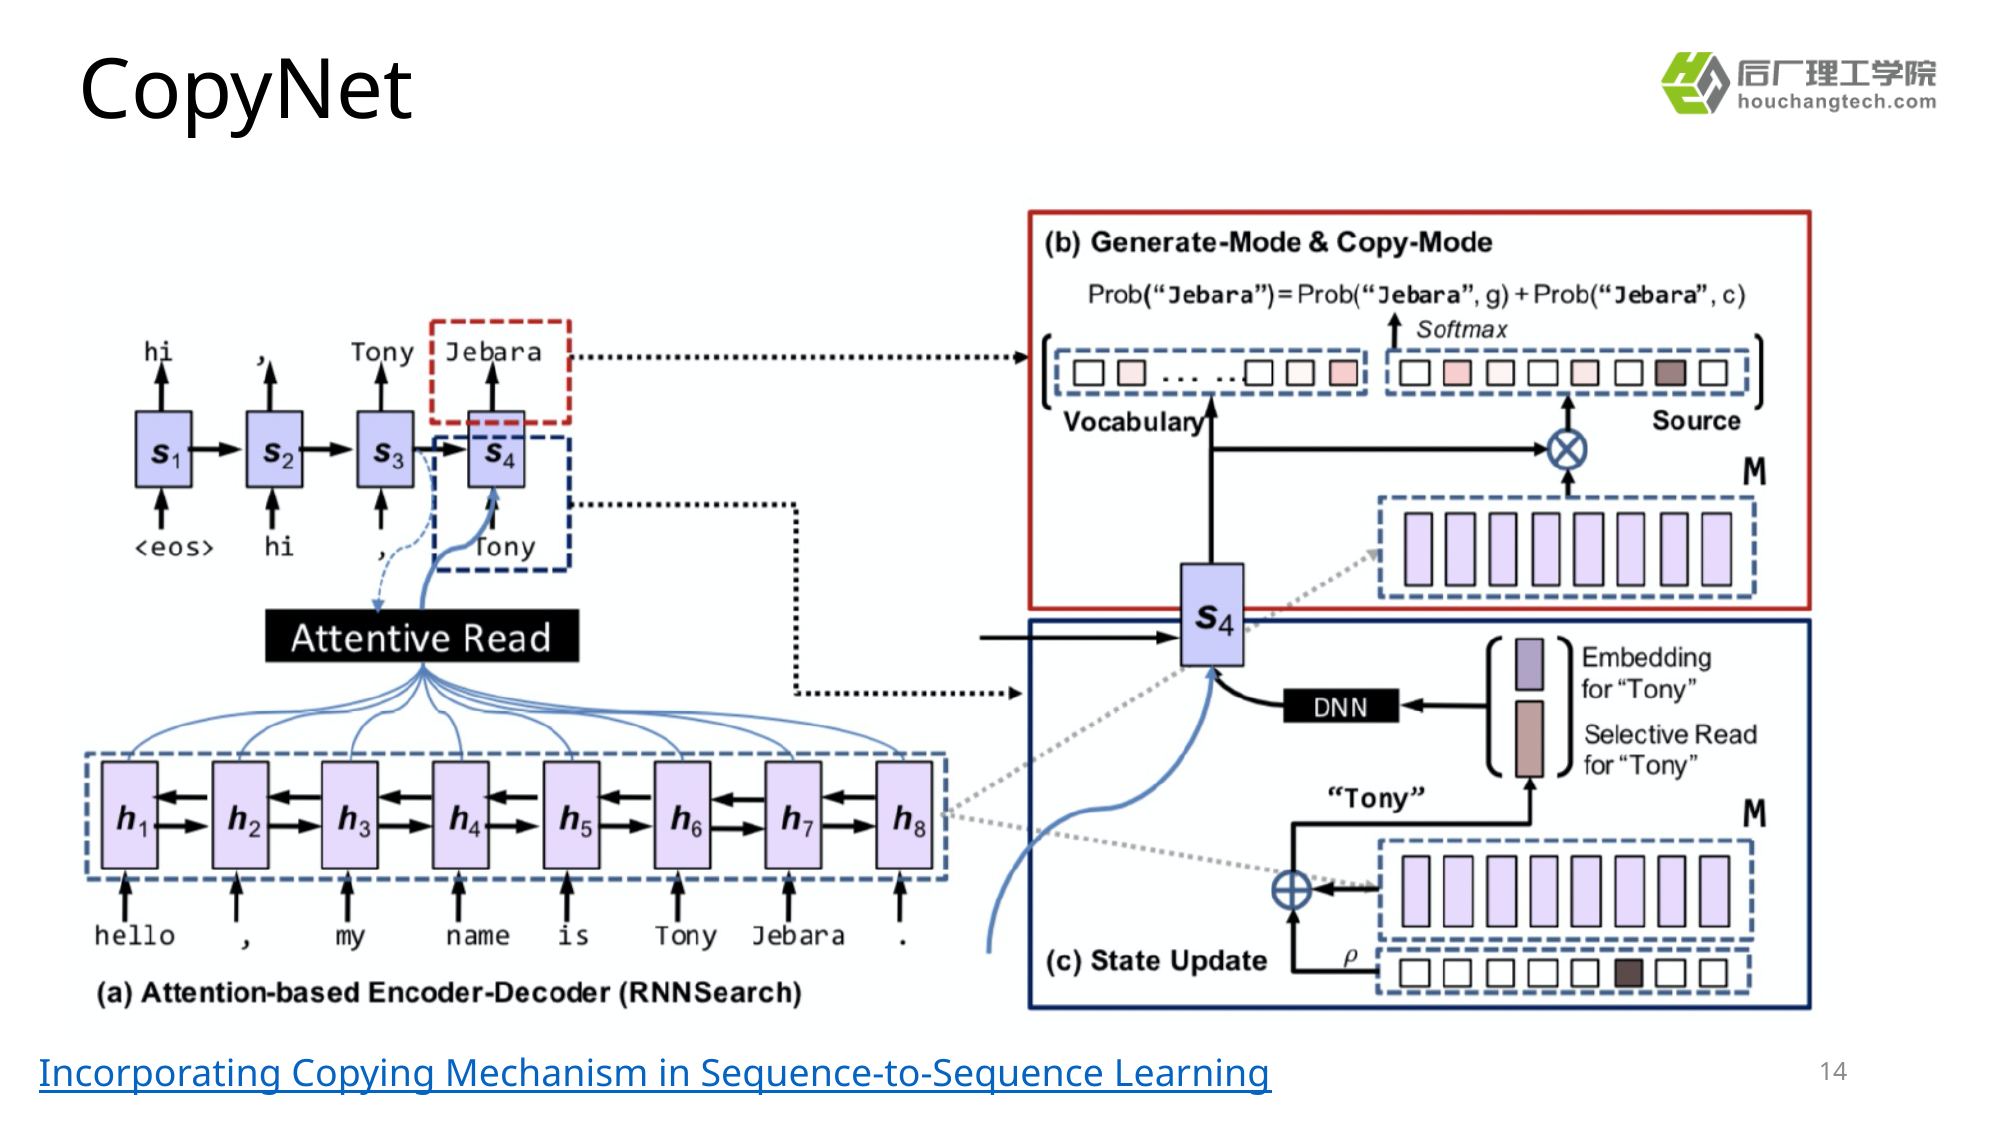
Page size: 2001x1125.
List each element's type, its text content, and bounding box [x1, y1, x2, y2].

picture [0, 0, 2001, 1125]
text_box CopyNet [64, 27, 1152, 143]
slide_number 14 [1412, 1042, 1863, 1103]
text_box Incorporating Copying Mechanism in Sequence-to-Sequence Learning [23, 1041, 1287, 1108]
